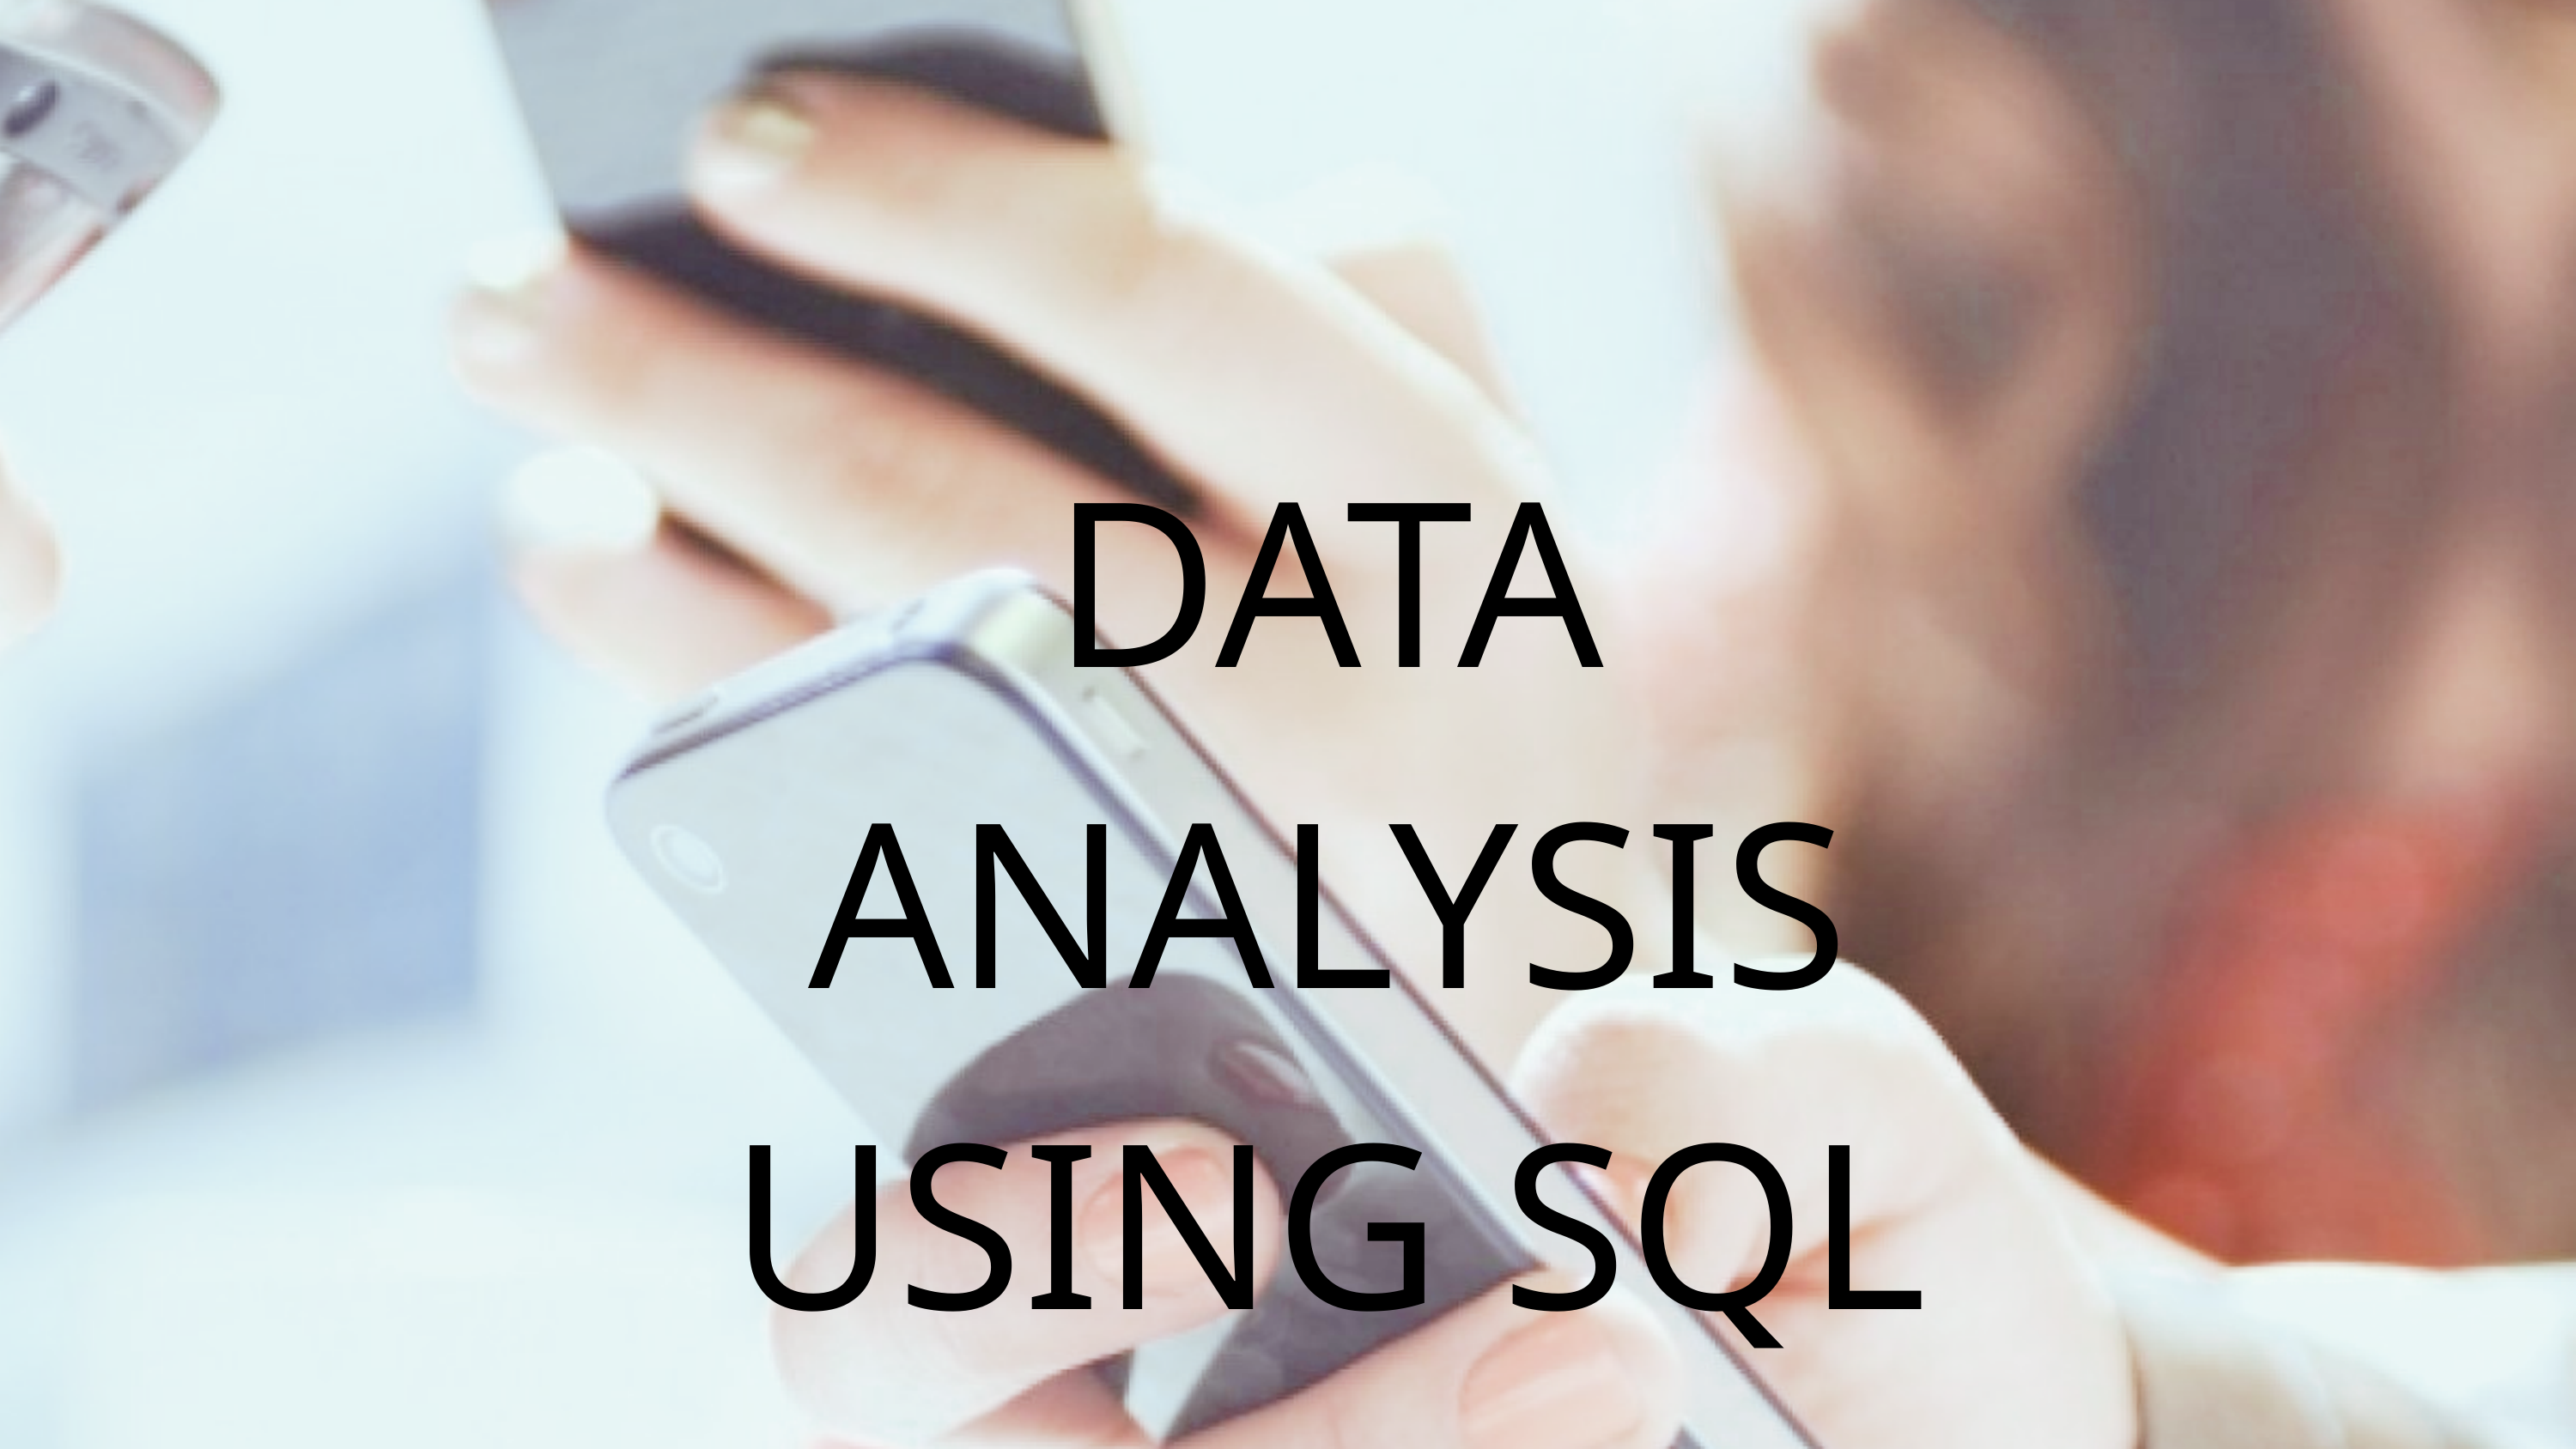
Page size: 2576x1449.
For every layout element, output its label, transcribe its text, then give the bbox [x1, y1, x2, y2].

text_box [0, 0, 2576, 1449]
text_box DATA ANALYSIS USING SQL [583, 391, 2074, 1355]
